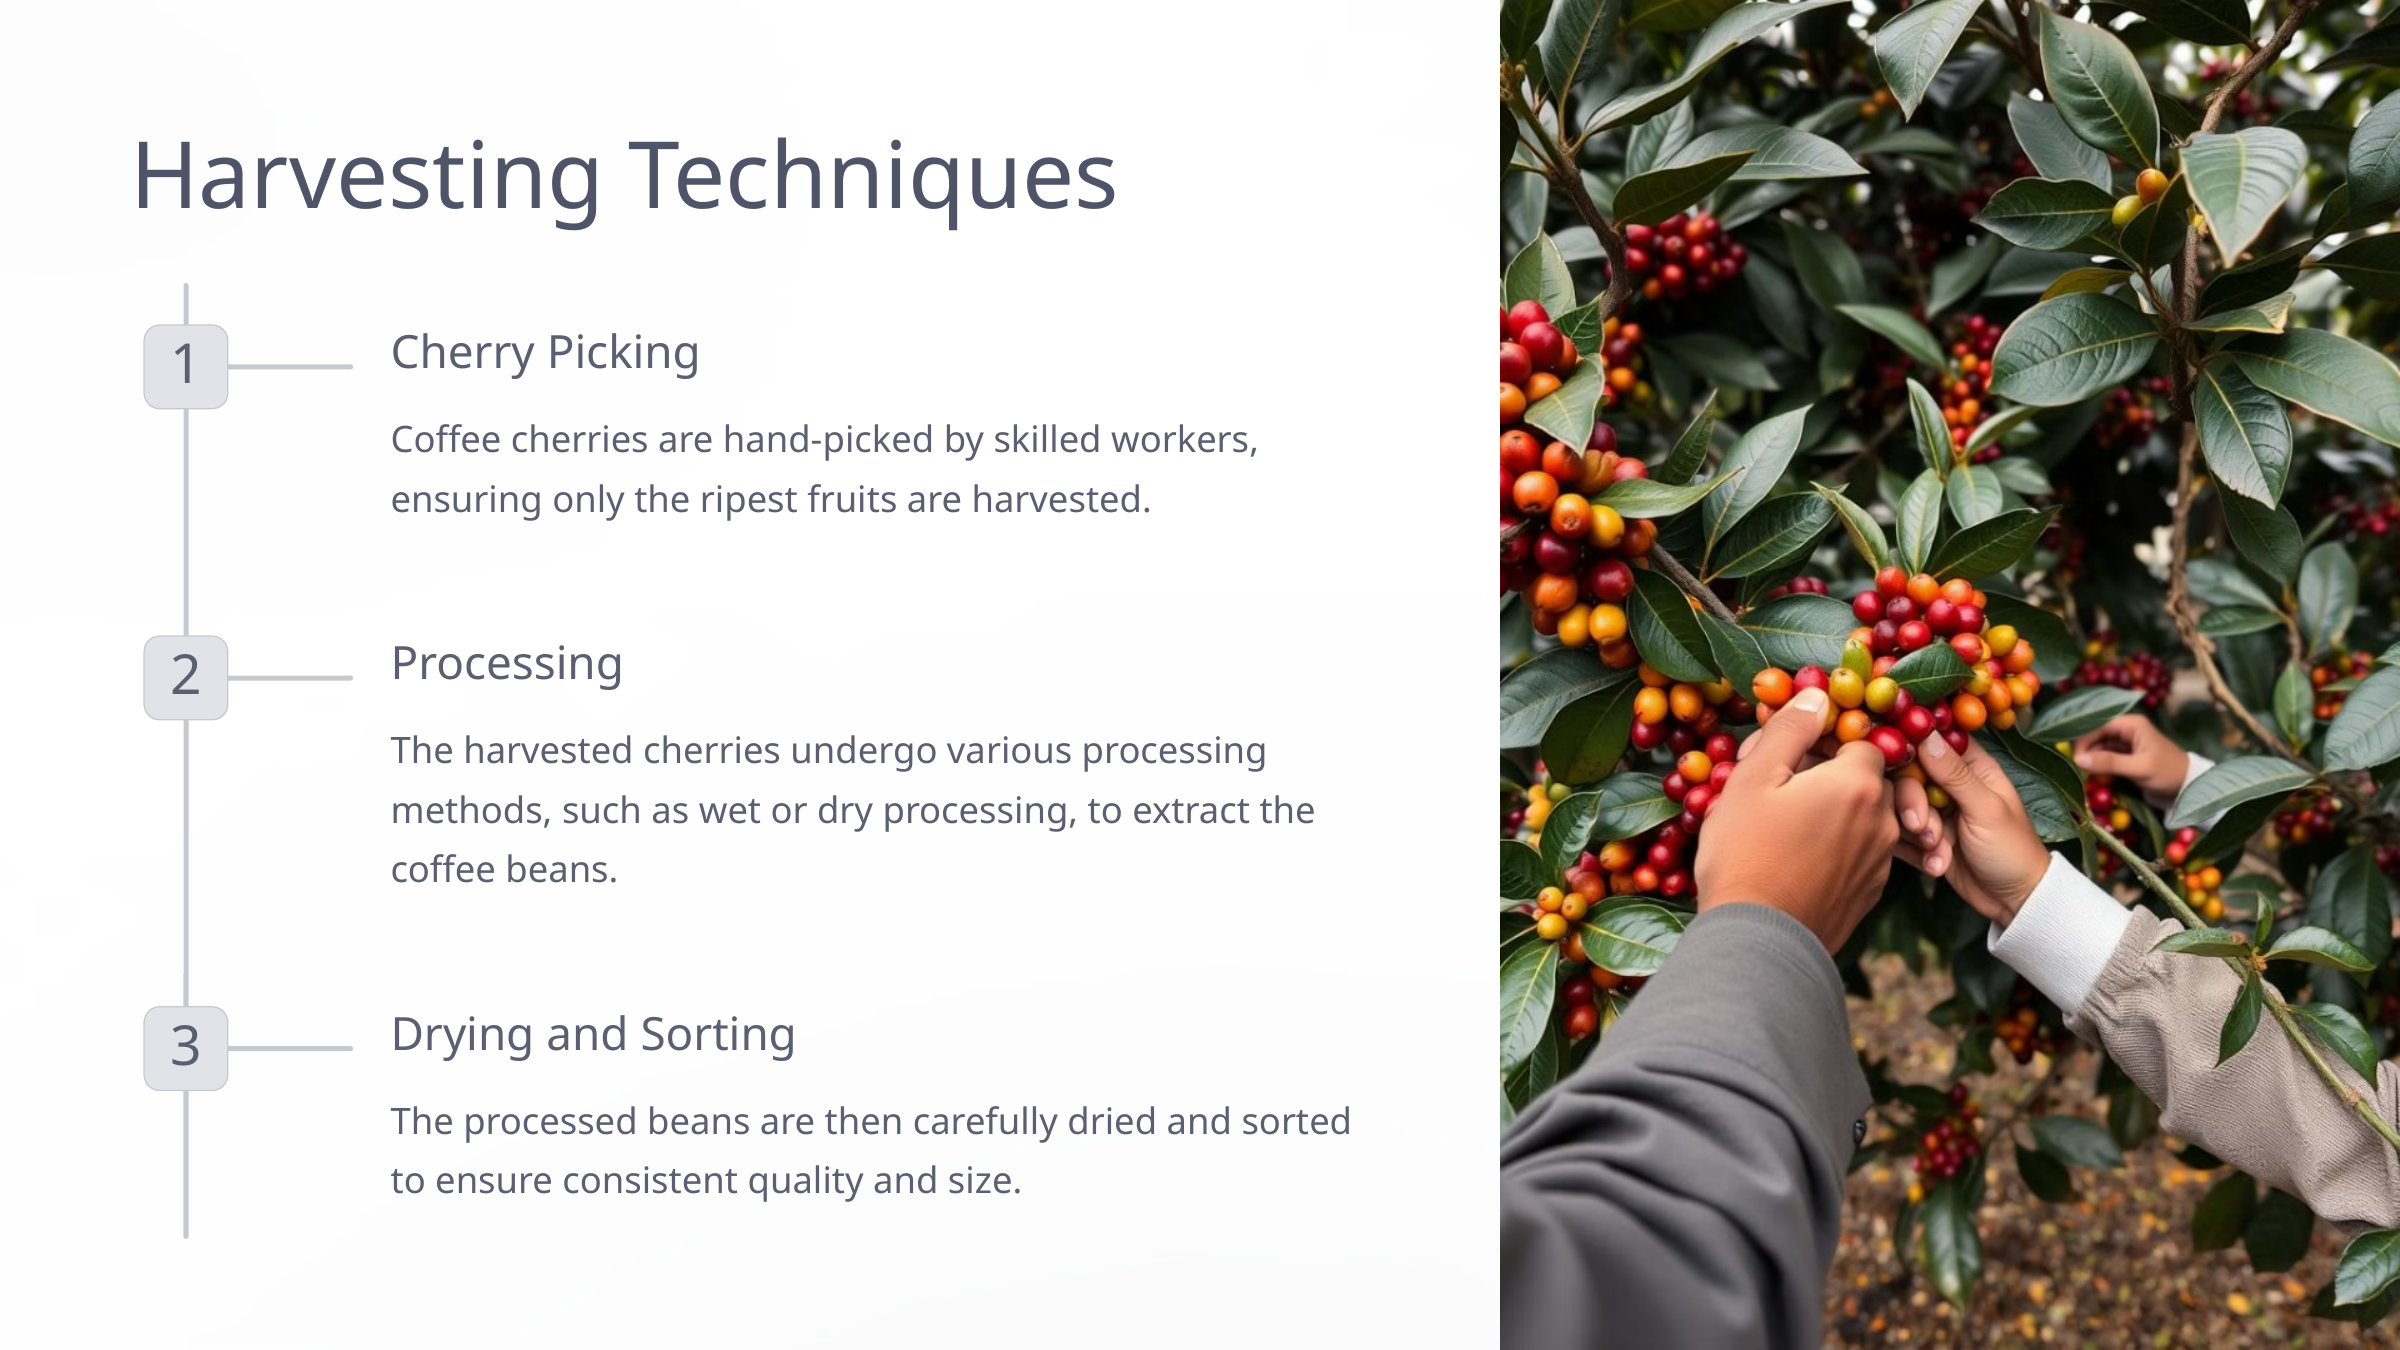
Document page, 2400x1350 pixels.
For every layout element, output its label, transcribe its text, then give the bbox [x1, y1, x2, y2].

picture [1499, 0, 2400, 1350]
text_box Coffee cherries are hand-picked by skilled workers, ensuring only the ripest fruits are harvested. [390, 400, 1370, 520]
text_box 3 [169, 1020, 203, 1077]
text_box Cherry Picking [390, 320, 856, 379]
text_box [144, 1006, 228, 1091]
text_box [183, 720, 189, 1006]
text_box 2 [170, 650, 202, 706]
text_box [228, 1046, 354, 1052]
text_box The harvested cherries undergo various processing methods, such as wet or dry processing, to extract the coffee beans. [390, 711, 1370, 891]
text_box Processing [390, 631, 856, 690]
text_box [228, 675, 354, 681]
text_box 1 [175, 338, 197, 395]
text_box The processed beans are then carefully dried and sorted to ensure consistent quality and size. [390, 1082, 1370, 1202]
text_box [183, 409, 189, 636]
text_box [183, 283, 189, 324]
text_box [228, 364, 354, 370]
text_box [144, 636, 228, 720]
text_box Harvesting Techniques [130, 111, 1136, 228]
text_box [144, 324, 228, 409]
text_box Drying and Sorting [390, 1002, 856, 1061]
text_box [183, 1091, 189, 1239]
